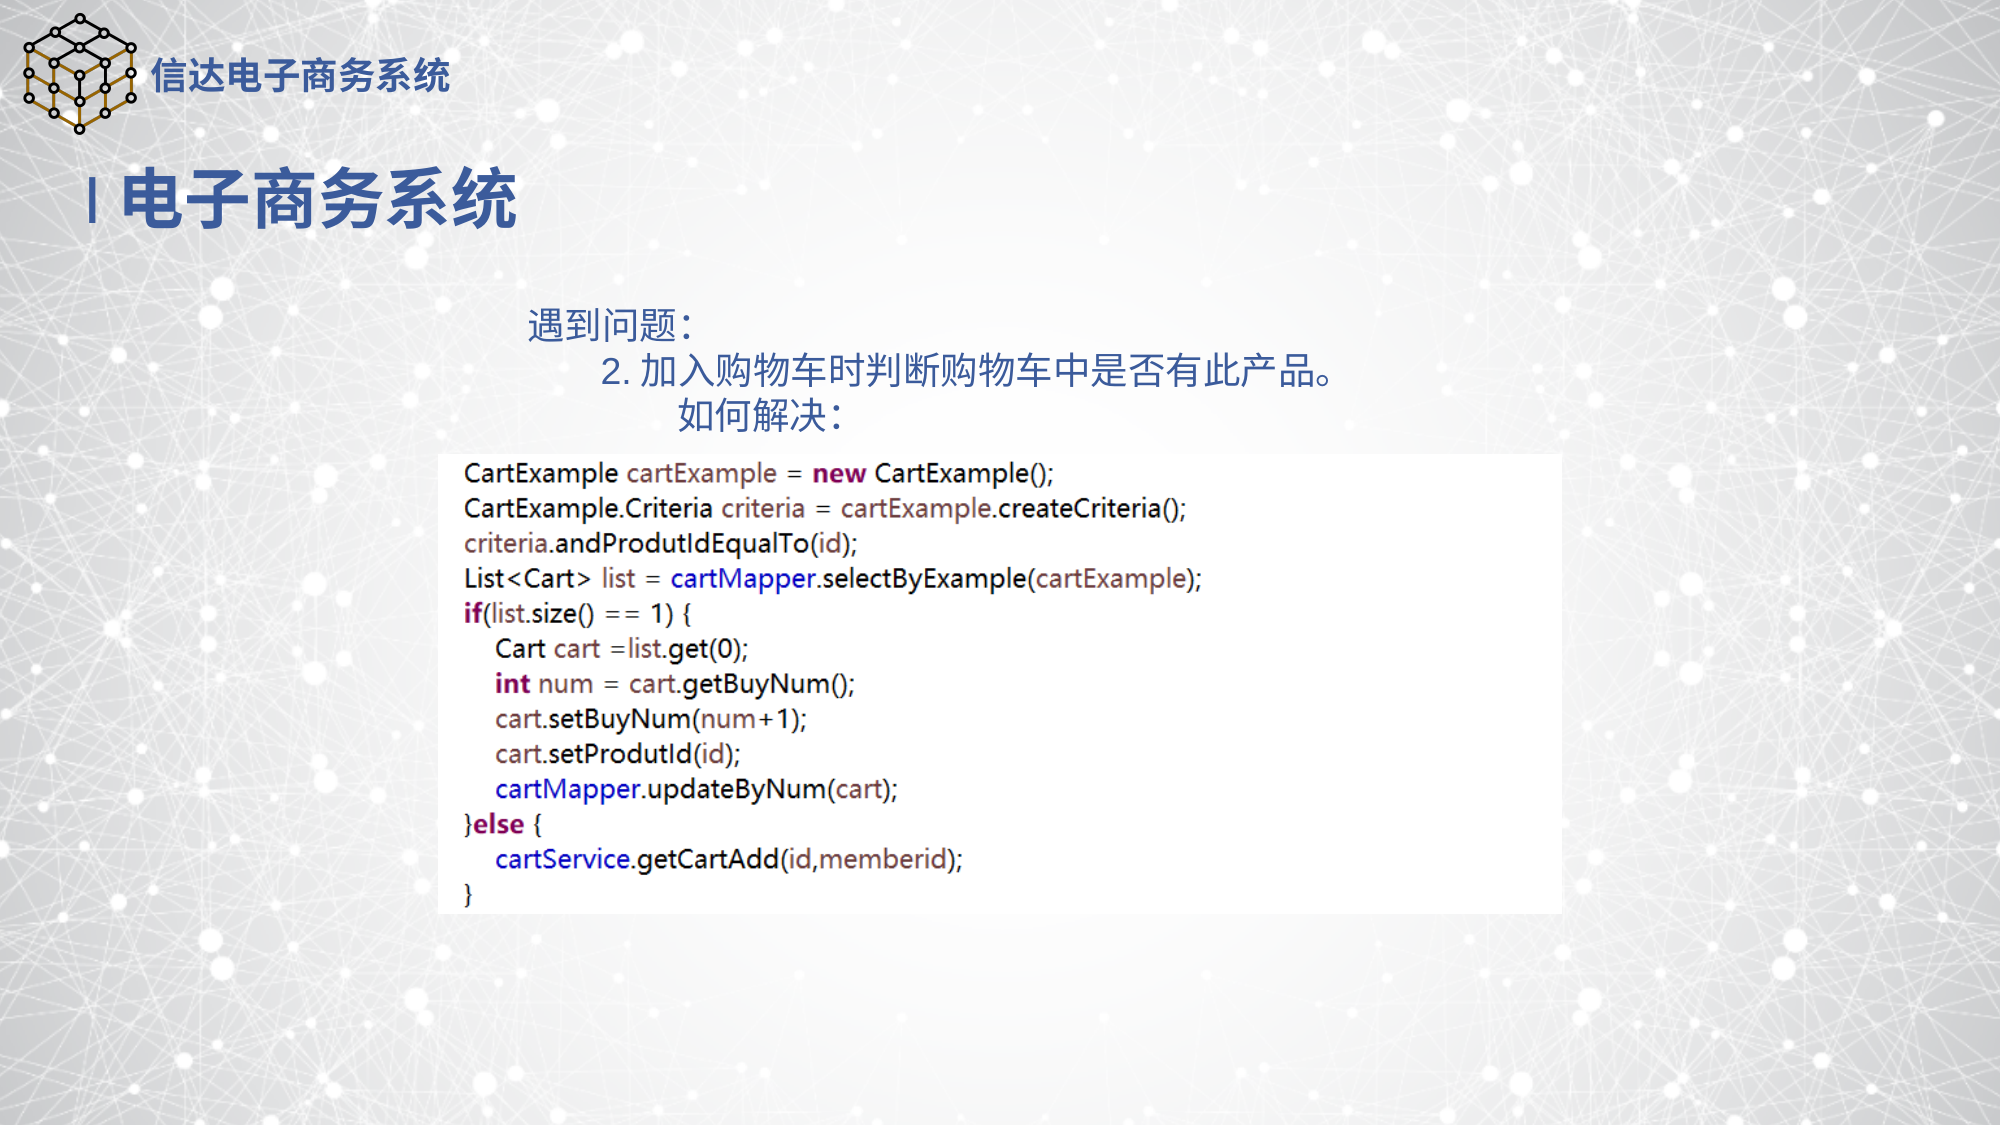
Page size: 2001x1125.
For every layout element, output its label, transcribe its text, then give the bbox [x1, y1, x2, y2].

text_box 遇到问题： 2.加入购物车时判断购物车中是否有此产品。 如何解决： [512, 294, 1488, 454]
picture [0, 0, 2000, 1125]
text_box I电子商务系统 [68, 149, 534, 245]
text_box 信达电子商务系统 [151, 44, 466, 105]
